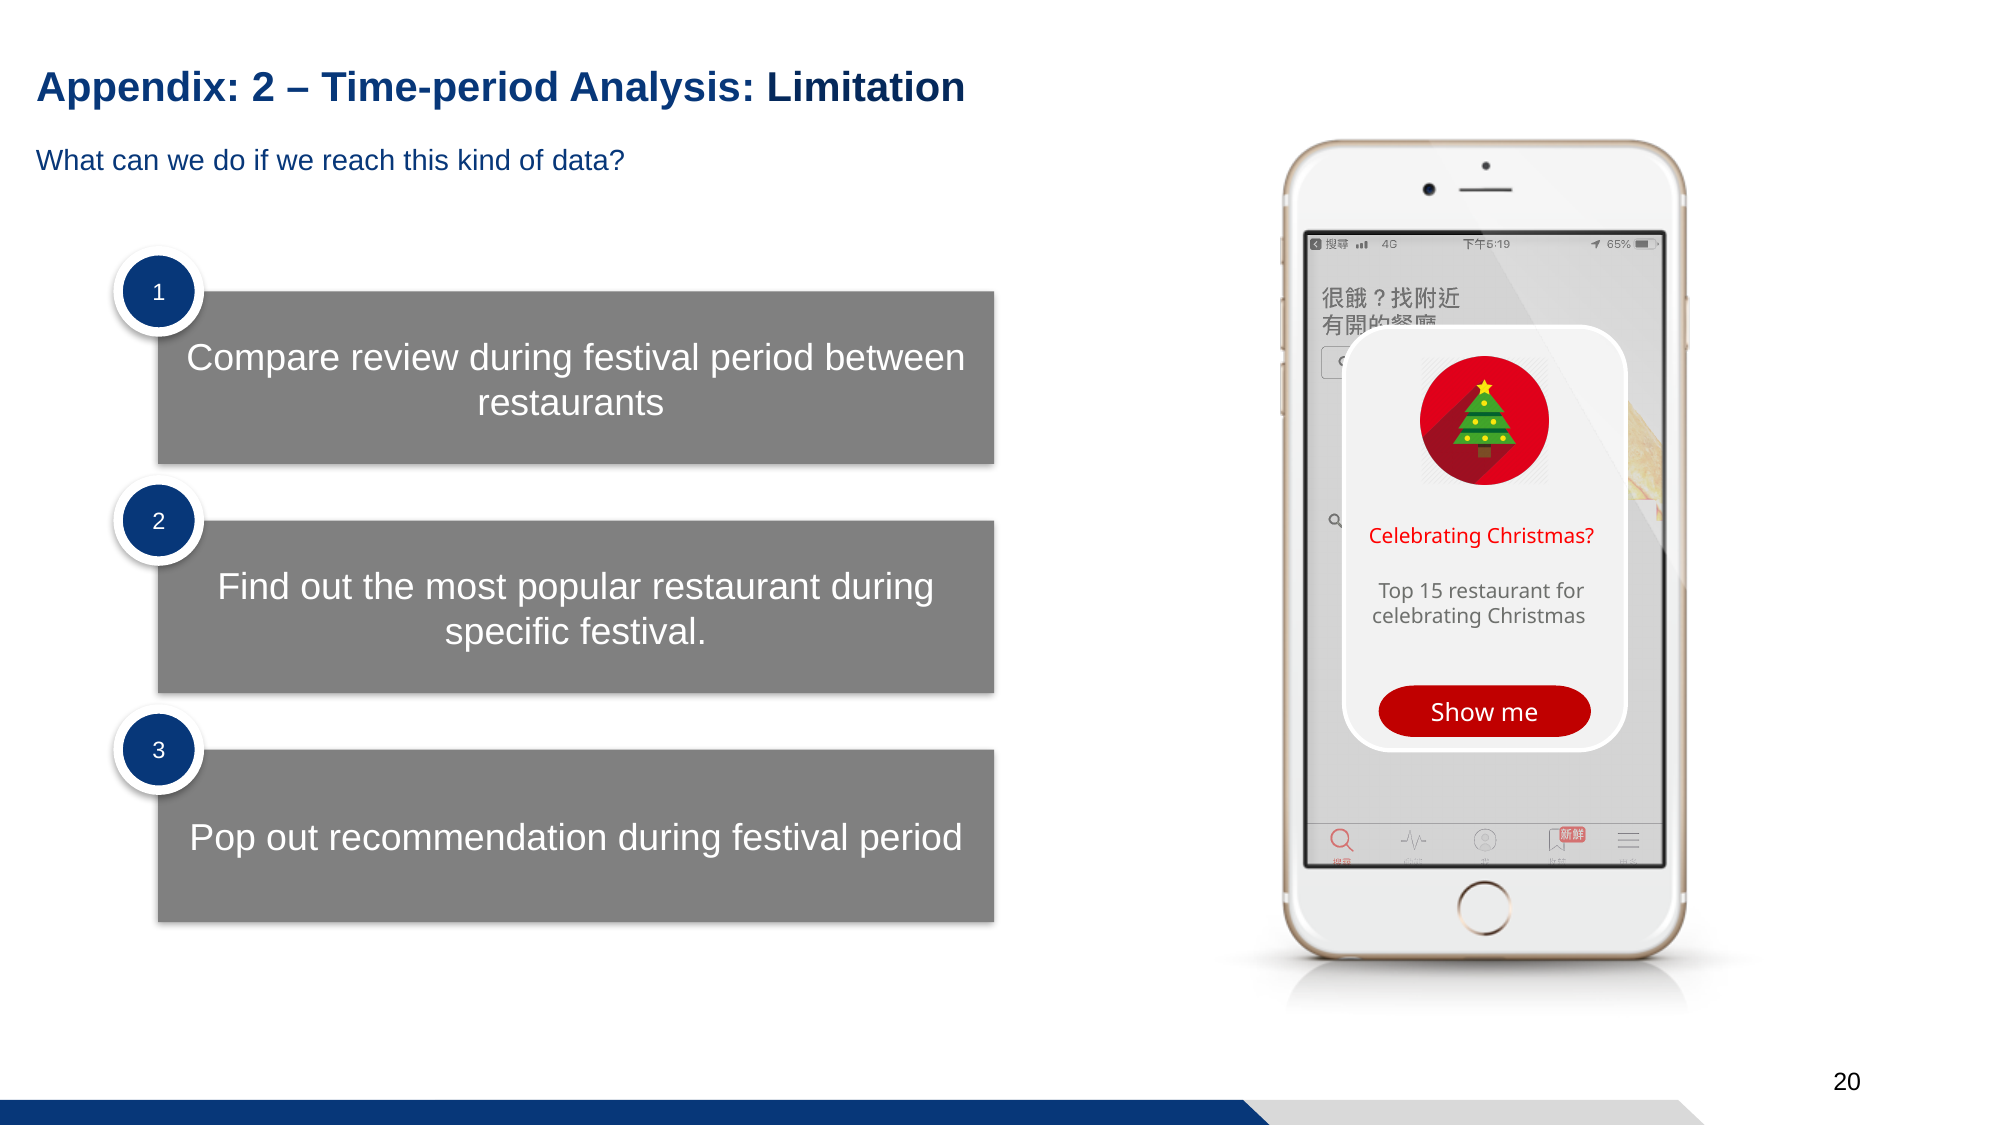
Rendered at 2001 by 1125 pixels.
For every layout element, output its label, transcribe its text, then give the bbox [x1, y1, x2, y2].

title Appendix: 2 – Time-period Analysis: Limitation [21, 47, 1490, 128]
slide_number 20 [1818, 1058, 1956, 1104]
list What can we do if we reach this kind of data? [21, 128, 1186, 190]
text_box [117, 250, 995, 923]
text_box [1191, 87, 1787, 1018]
